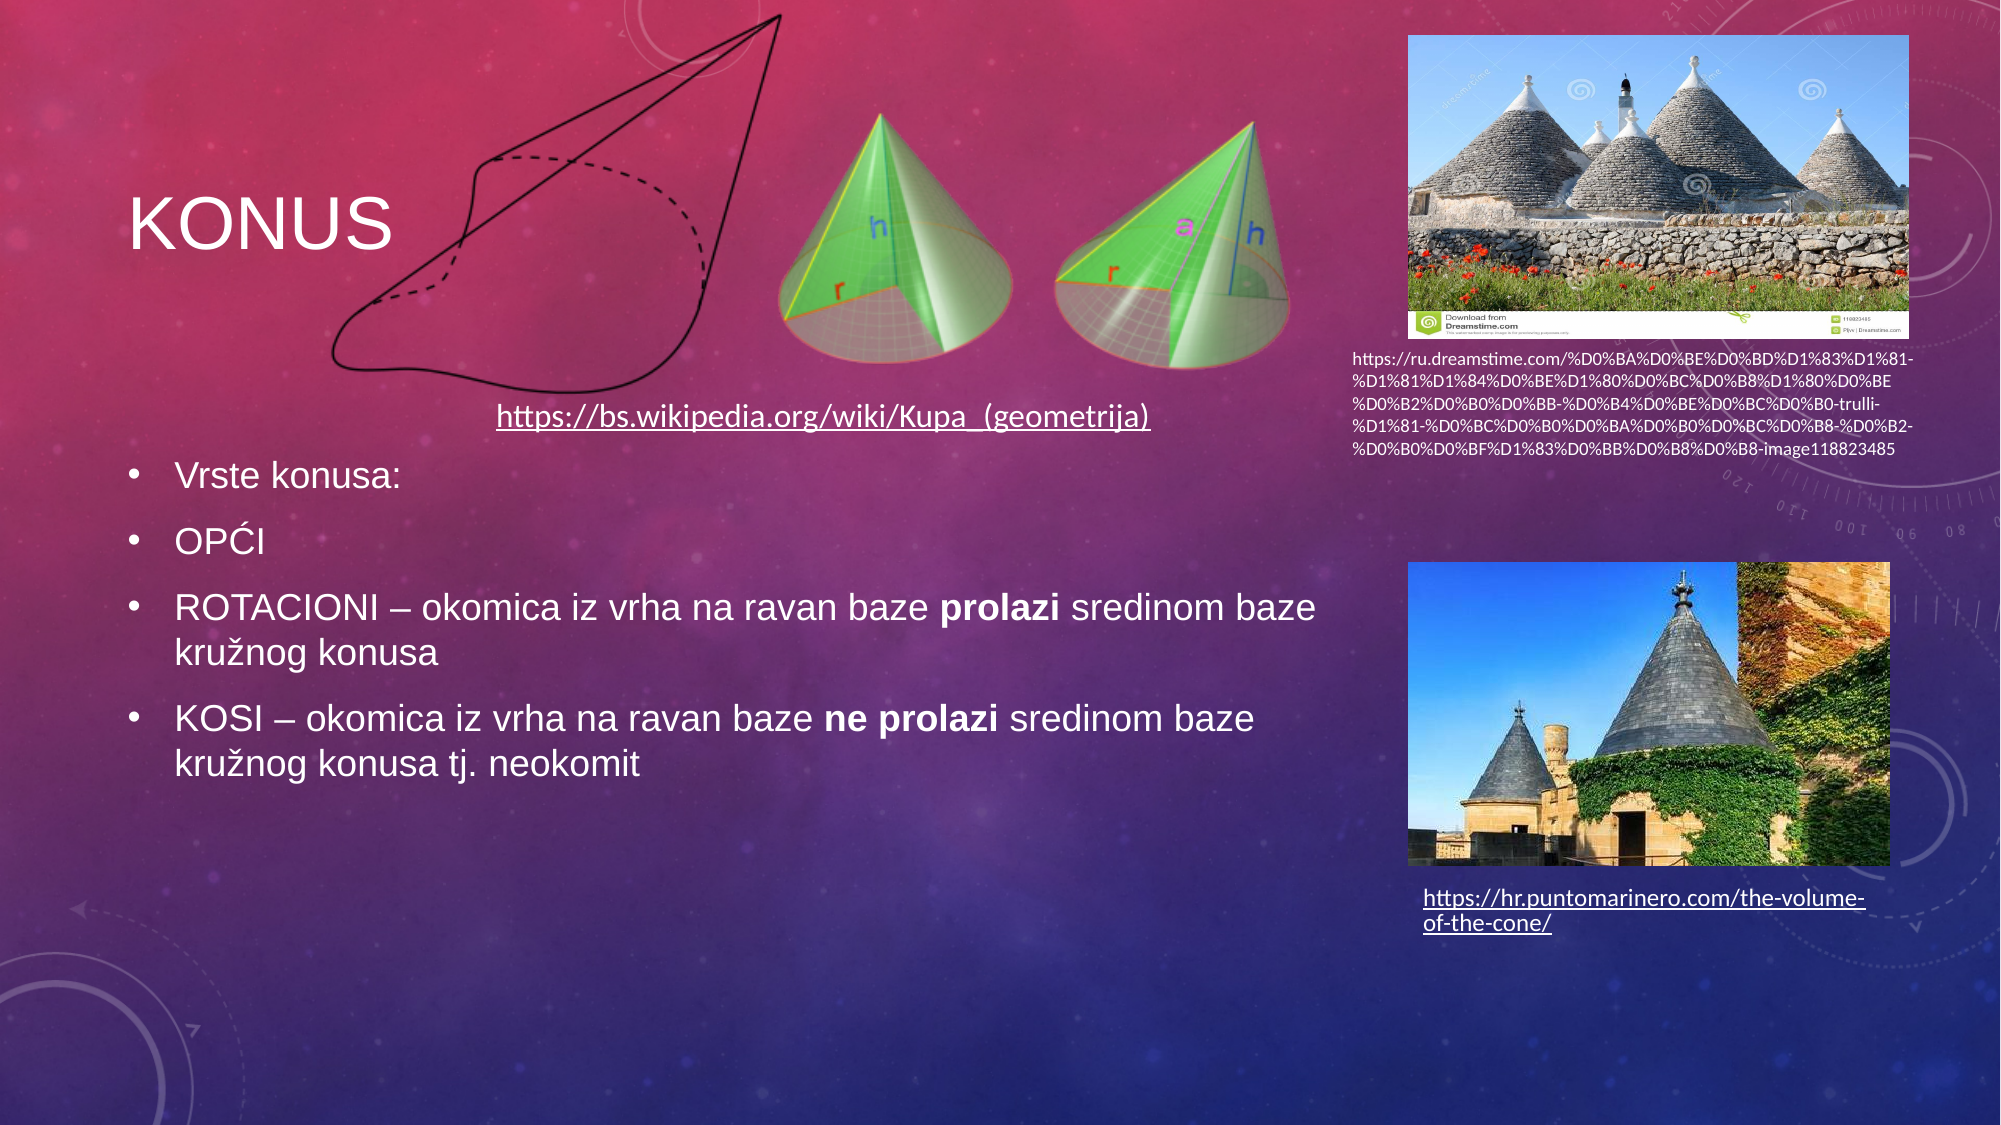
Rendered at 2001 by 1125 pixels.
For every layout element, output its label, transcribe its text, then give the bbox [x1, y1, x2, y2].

text_box https://hr.puntomarinero.com/the-volume-of-the-cone/ [1408, 875, 1889, 949]
text_box https://ru.dreamstime.com/%D0%BA%D0%BE%D0%BD%D1%83%D1%81-%D1%81%D1%84%D0%BE%D1%80%D0%BC%D0%B8%D1%80%D0%BE%D0%B2%D0%B0%D0%BB-%D0%B4%D0%BE%D0%BC%D0%B0-trulli-%D1%81-%D0%BC%D0%B0%D0%BA%D0%B0%D0%BC%D0%B8-%D0%B2-%D0%B0%D0%BF%D1%83%D0%BB%D0%B8%D0%B8-image118823485 [1337, 338, 1929, 467]
title KONUS [112, 99, 302, 339]
title KONUS [831, 99, 1402, 339]
text_box https://bs.wikipedia.org/wiki/Kupa_(geometrija) [831, 386, 1209, 442]
picture [0, 0, 2001, 1125]
